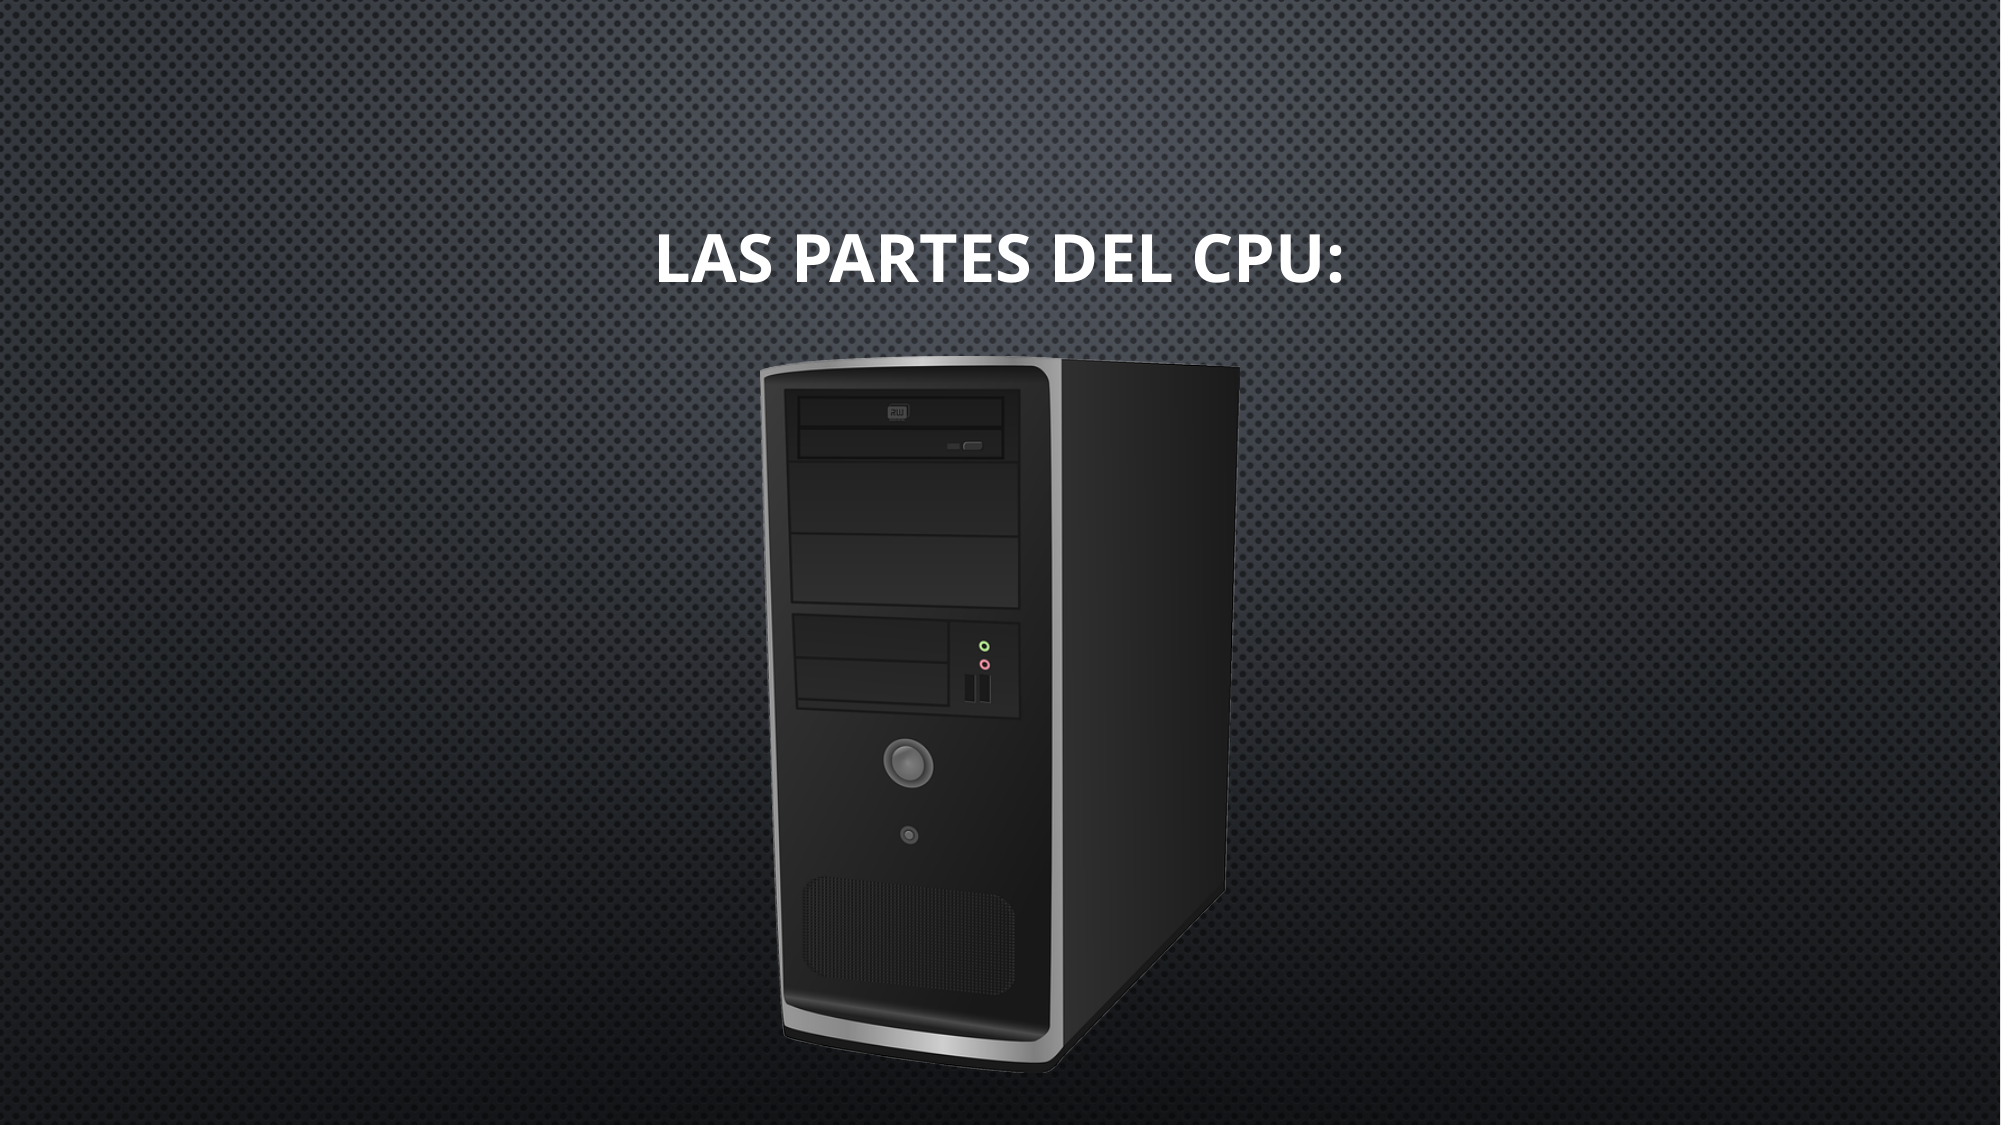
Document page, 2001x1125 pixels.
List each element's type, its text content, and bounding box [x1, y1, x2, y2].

title Las partes del CPU: [187, 99, 1813, 413]
picture [759, 356, 1240, 1073]
